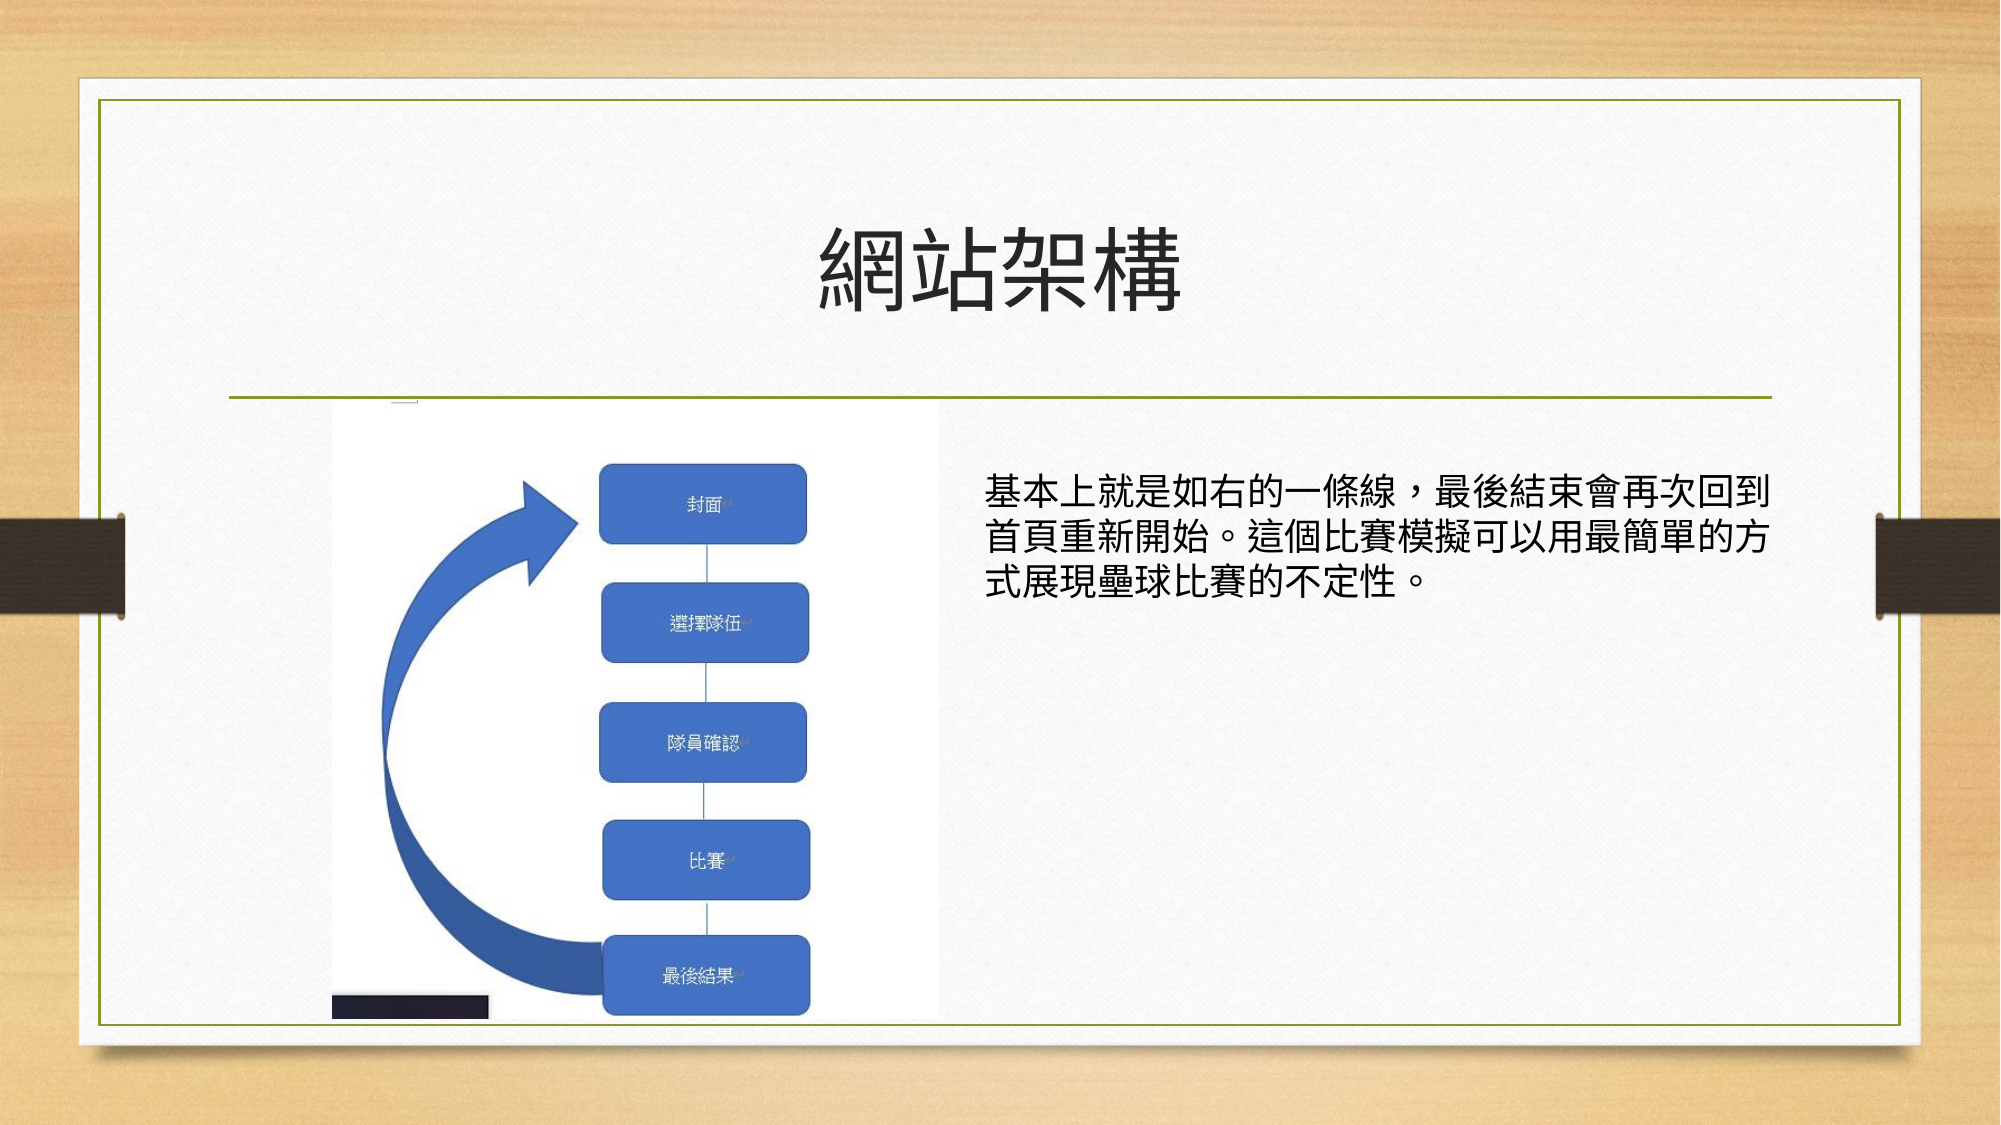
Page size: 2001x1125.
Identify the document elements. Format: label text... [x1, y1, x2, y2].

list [332, 400, 940, 1019]
picture [0, 0, 2001, 1125]
title 網站架構 [212, 161, 1788, 375]
text_box 基本上就是如右的一條線，最後結束會再次回到首頁重新開始。這個比賽模擬可以用最簡單的方式展現壘球比賽的不定性。 [970, 460, 1788, 611]
